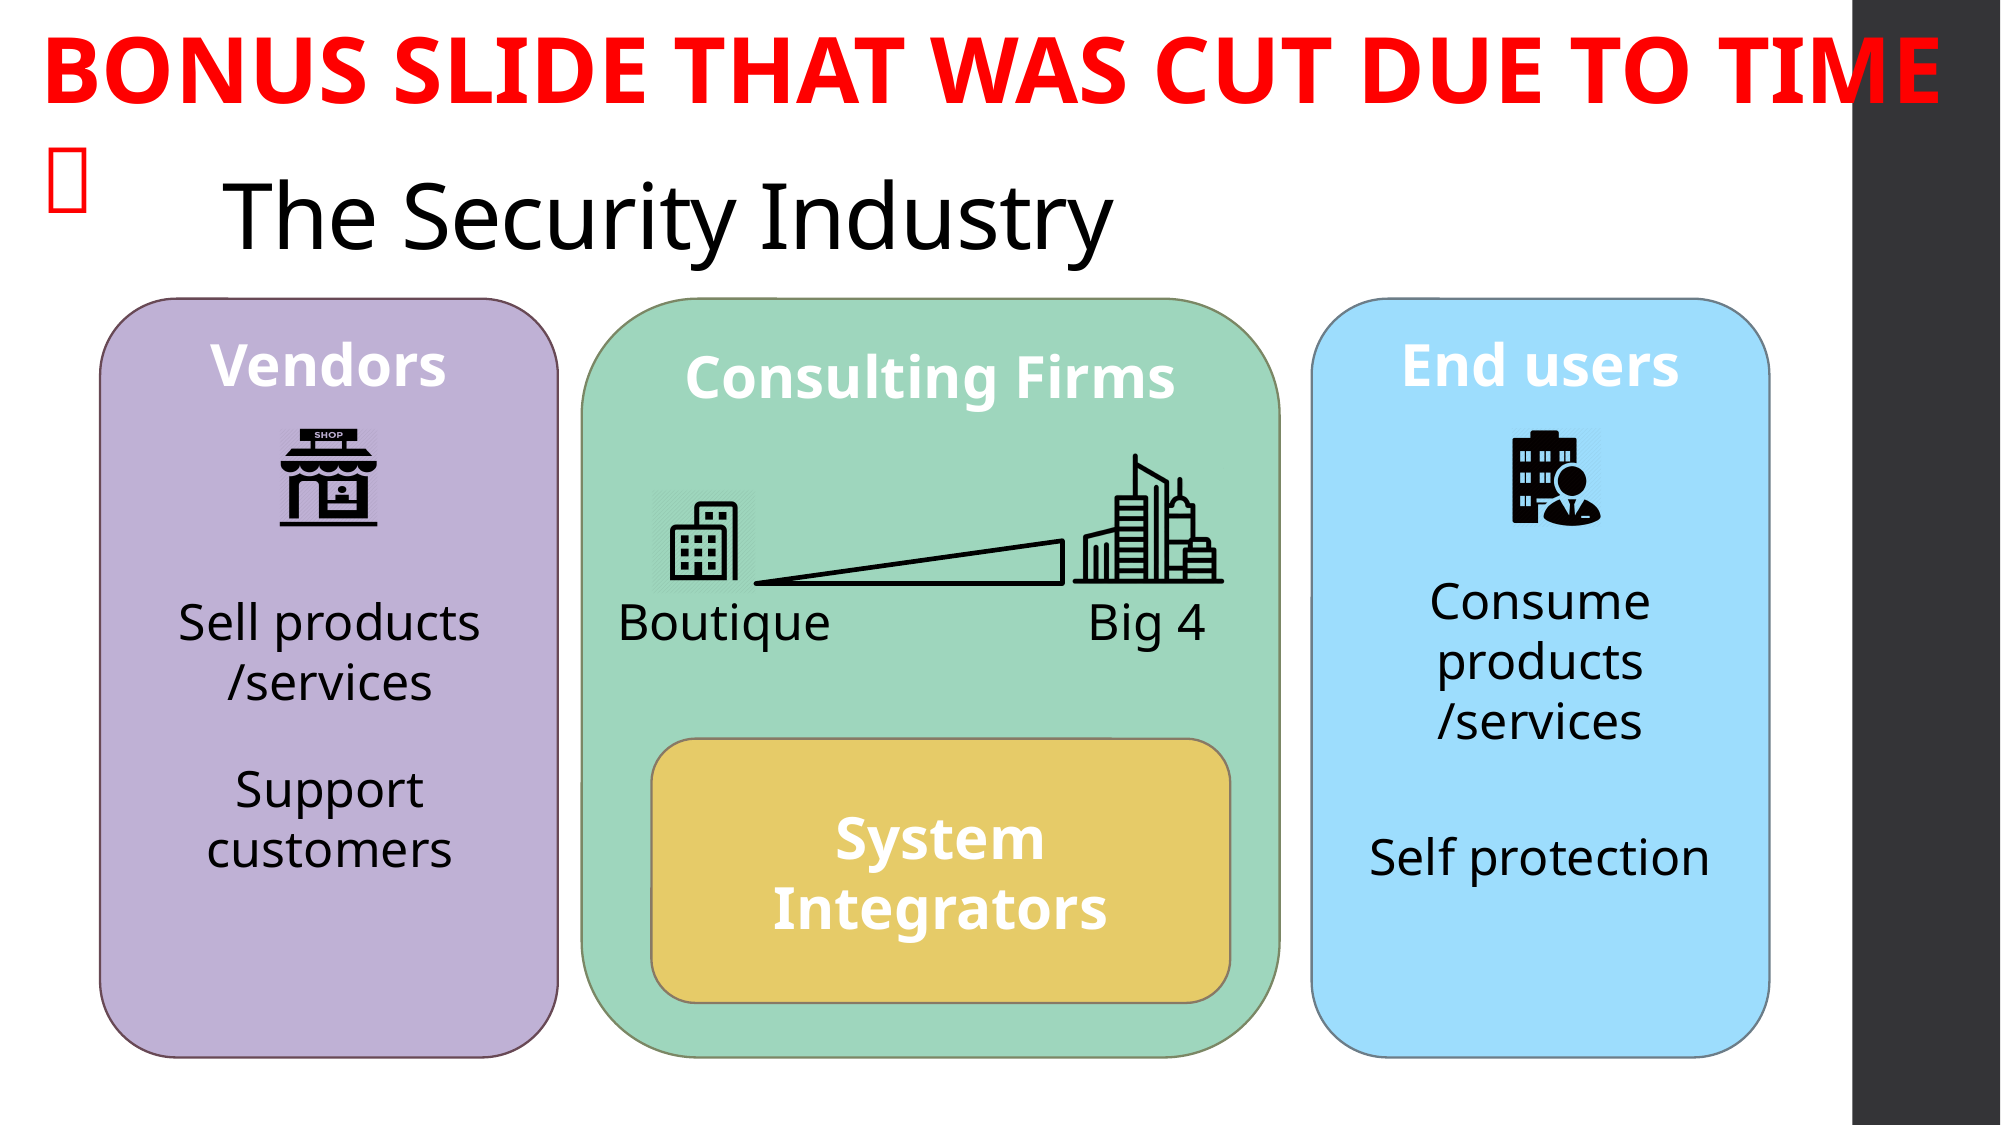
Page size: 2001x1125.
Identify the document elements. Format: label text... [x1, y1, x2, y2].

picture [1511, 428, 1602, 527]
text_box Consume products /services [1342, 561, 1738, 757]
text_box Consulting Firms [580, 297, 1281, 1059]
text_box End users [1310, 297, 1771, 1059]
text_box Big 4 [1067, 603, 1226, 659]
text_box Self protection [1342, 818, 1738, 893]
text_box [763, 540, 1056, 585]
text_box Boutique [596, 583, 853, 659]
picture [279, 428, 379, 527]
picture [651, 489, 757, 595]
picture [1063, 442, 1231, 594]
text_box Sell products /services [132, 583, 528, 719]
text_box Vendors [98, 297, 559, 1059]
title The Security Industry [206, 240, 1797, 278]
text_box System Integrators [650, 737, 1232, 1005]
text_box BONUS SLIDE THAT WAS CUT DUE TO TIME  [25, 4, 2000, 240]
text_box Support customers [132, 749, 528, 885]
